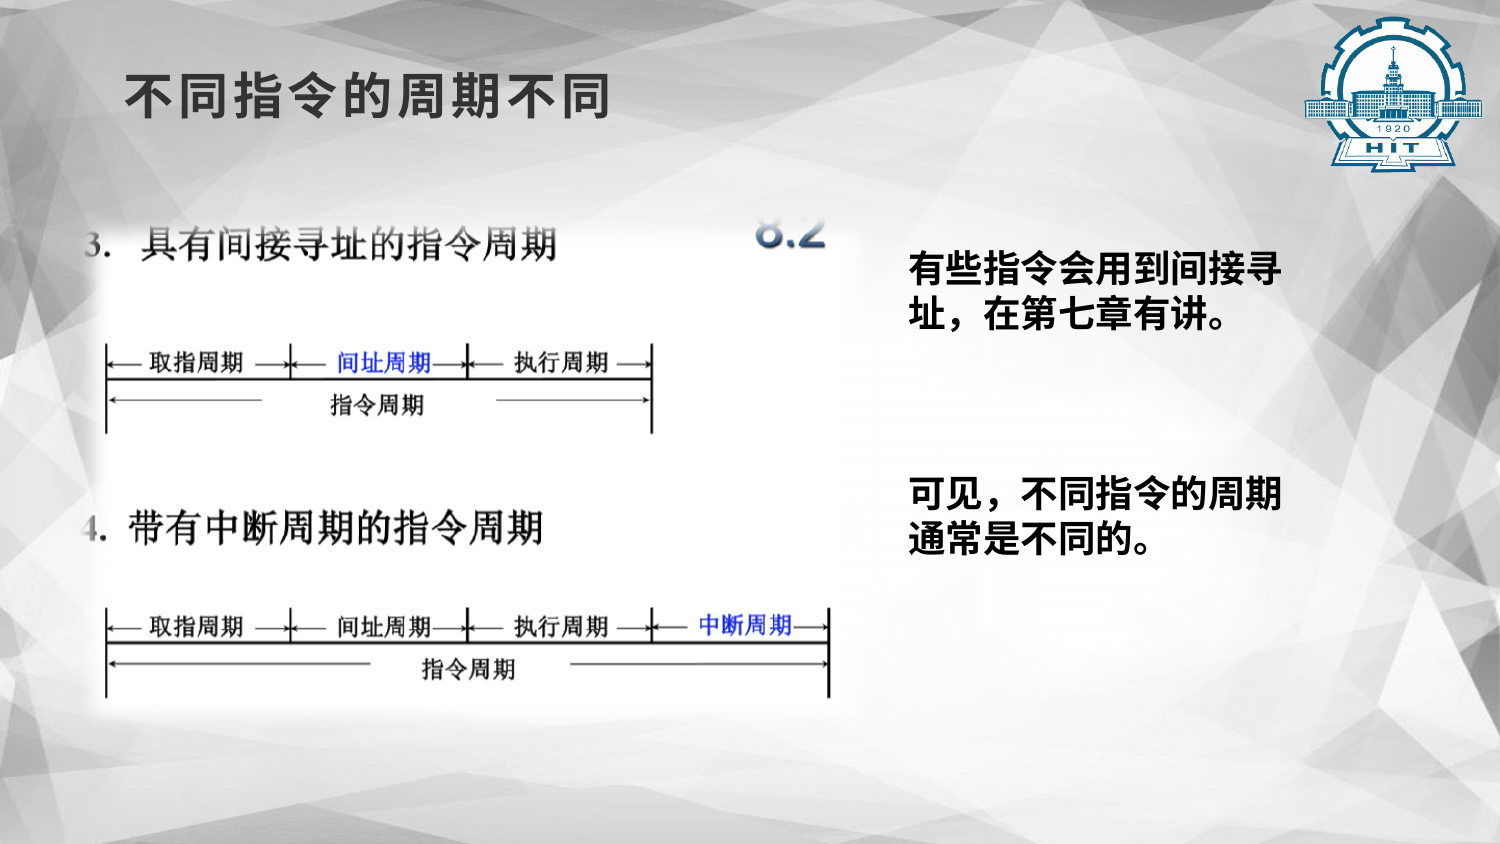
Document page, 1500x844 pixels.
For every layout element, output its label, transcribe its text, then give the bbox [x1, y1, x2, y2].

picture [0, 0, 1500, 844]
text_box 有些指令会用到间接寻址，在第七章有讲。 可见，不同指令的周期通常是不同的。 [893, 237, 1316, 567]
text_box 不同指令的周期不同 [23, 28, 712, 130]
